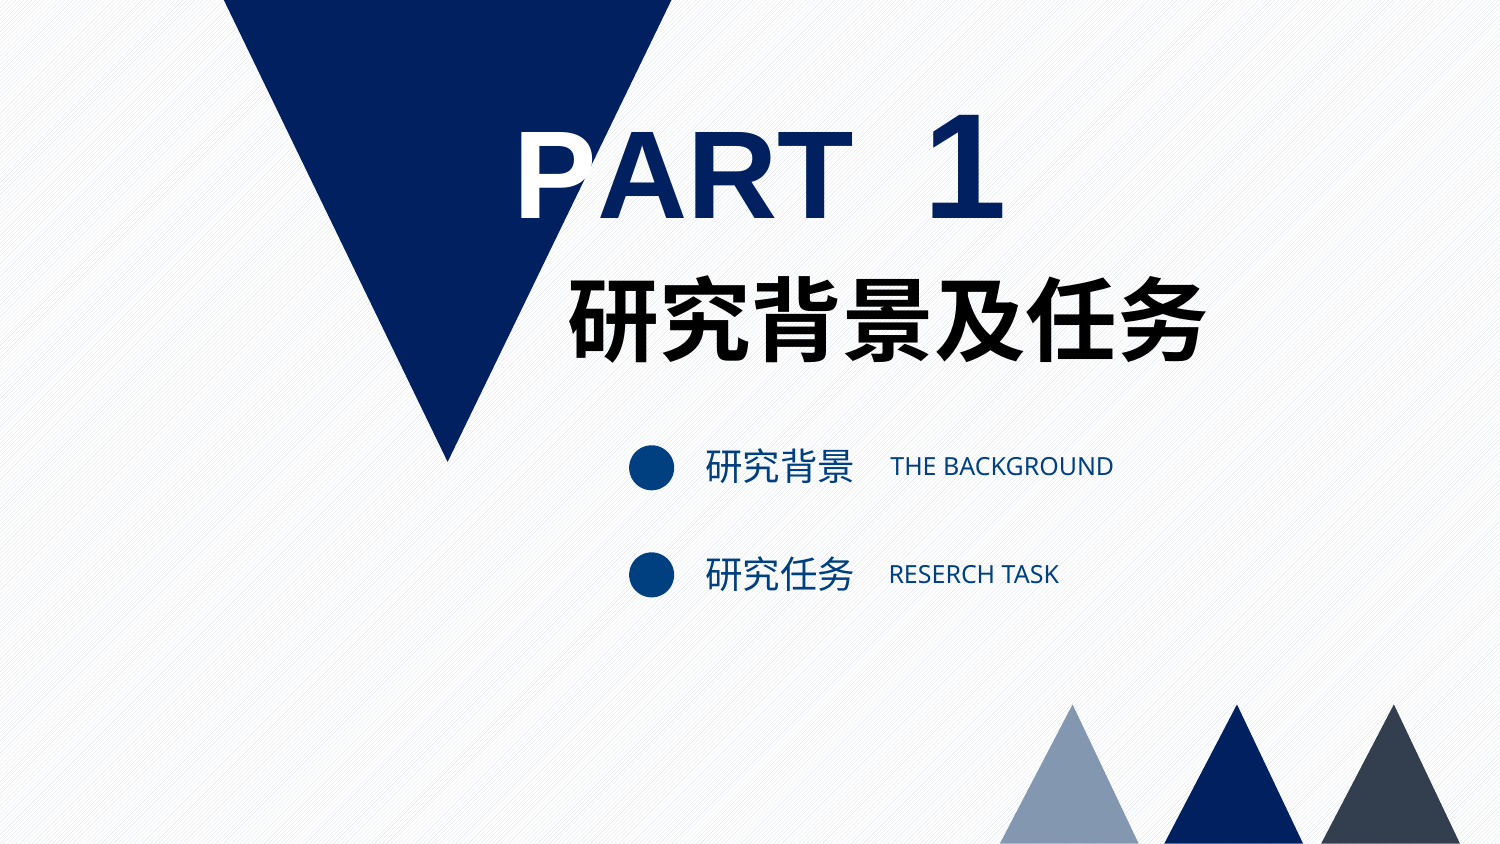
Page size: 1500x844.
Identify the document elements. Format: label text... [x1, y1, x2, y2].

text_box 研究任务 [690, 543, 870, 604]
text_box [628, 551, 676, 599]
text_box 研究背景及任务 [403, 256, 1374, 379]
text_box THE BACKGROUND [875, 442, 1130, 488]
text_box [628, 444, 676, 492]
text_box 研究背景 [690, 435, 870, 496]
text_box PART 1 [503, 61, 1017, 256]
text_box RESERCH TASK [873, 551, 1075, 597]
